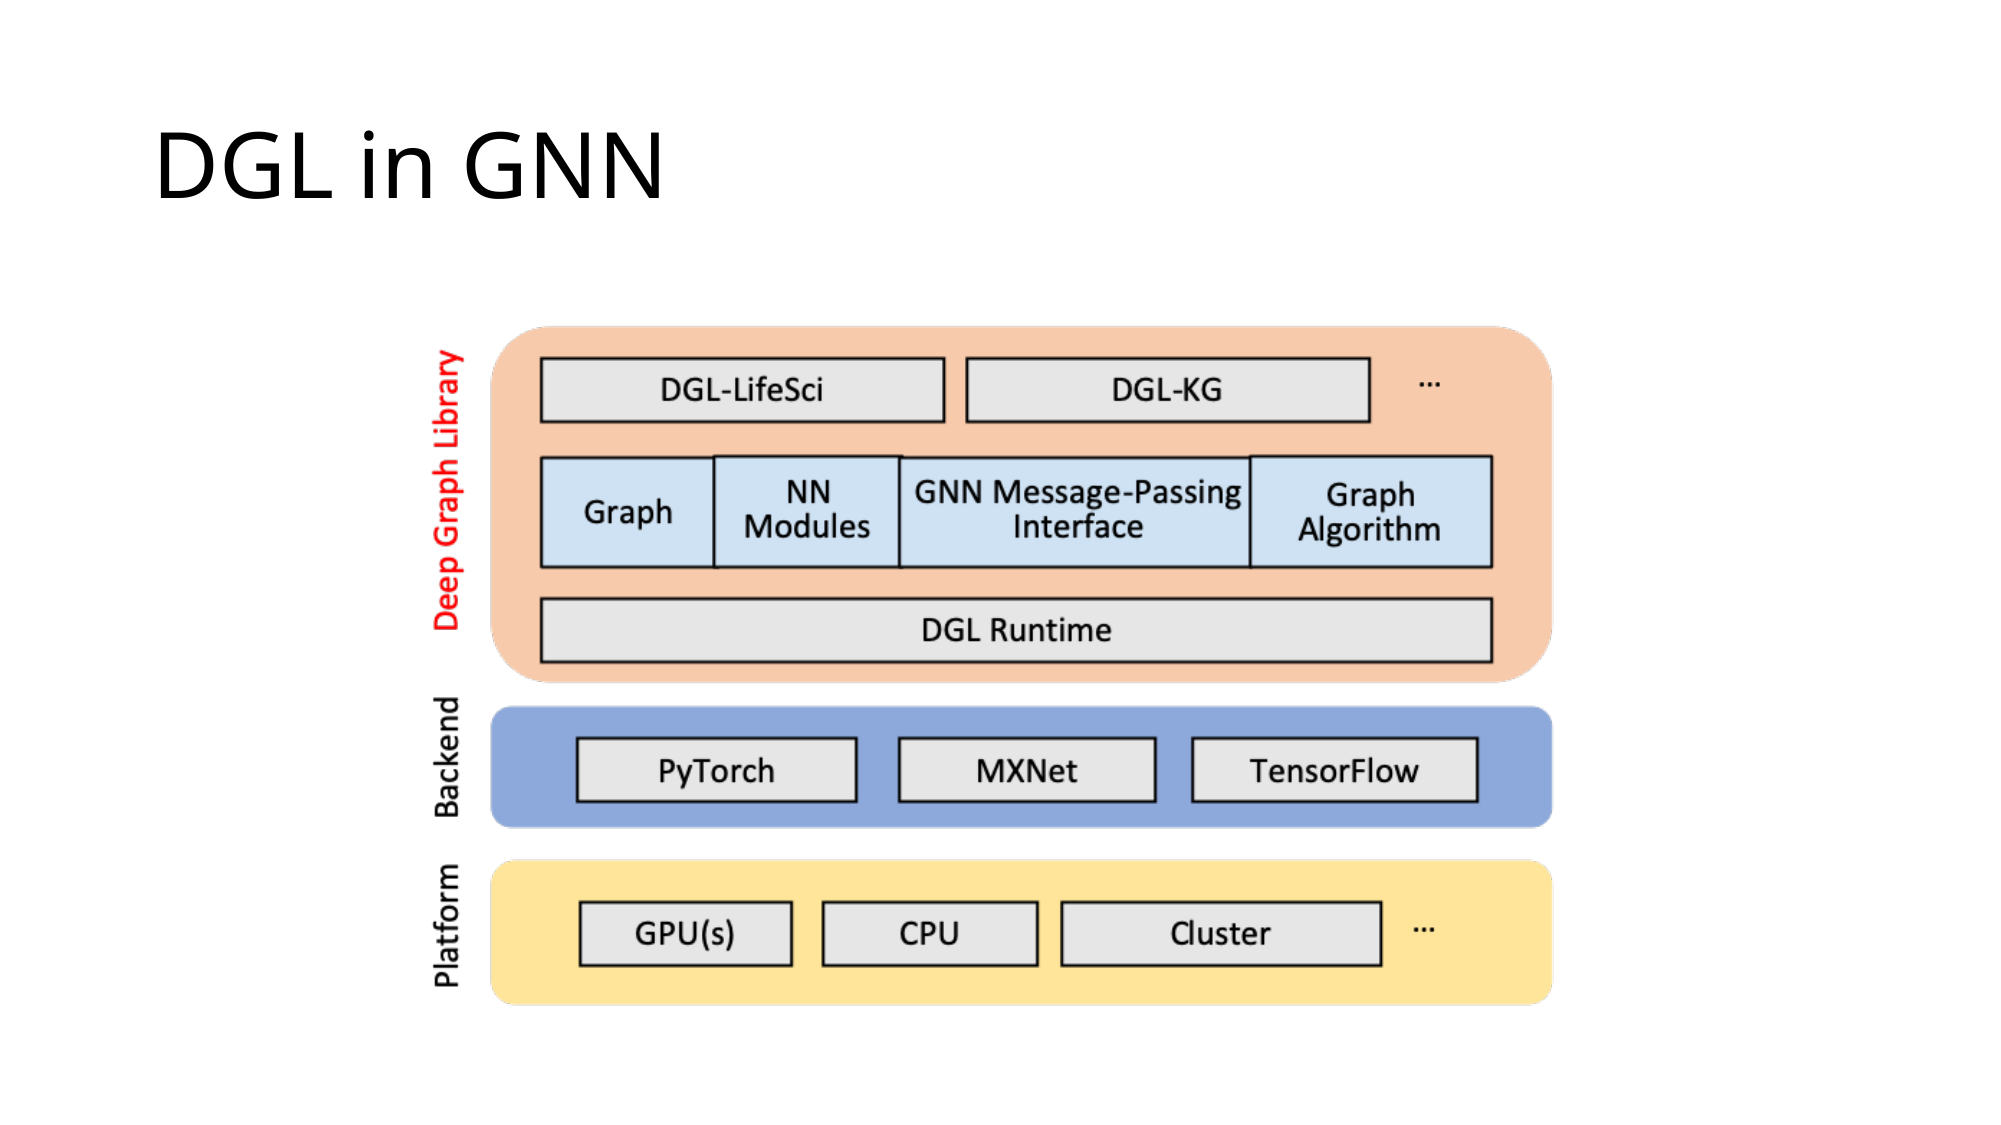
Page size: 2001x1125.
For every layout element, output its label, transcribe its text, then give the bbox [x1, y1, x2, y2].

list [412, 299, 1588, 1014]
title DGL in GNN [137, 59, 1863, 278]
